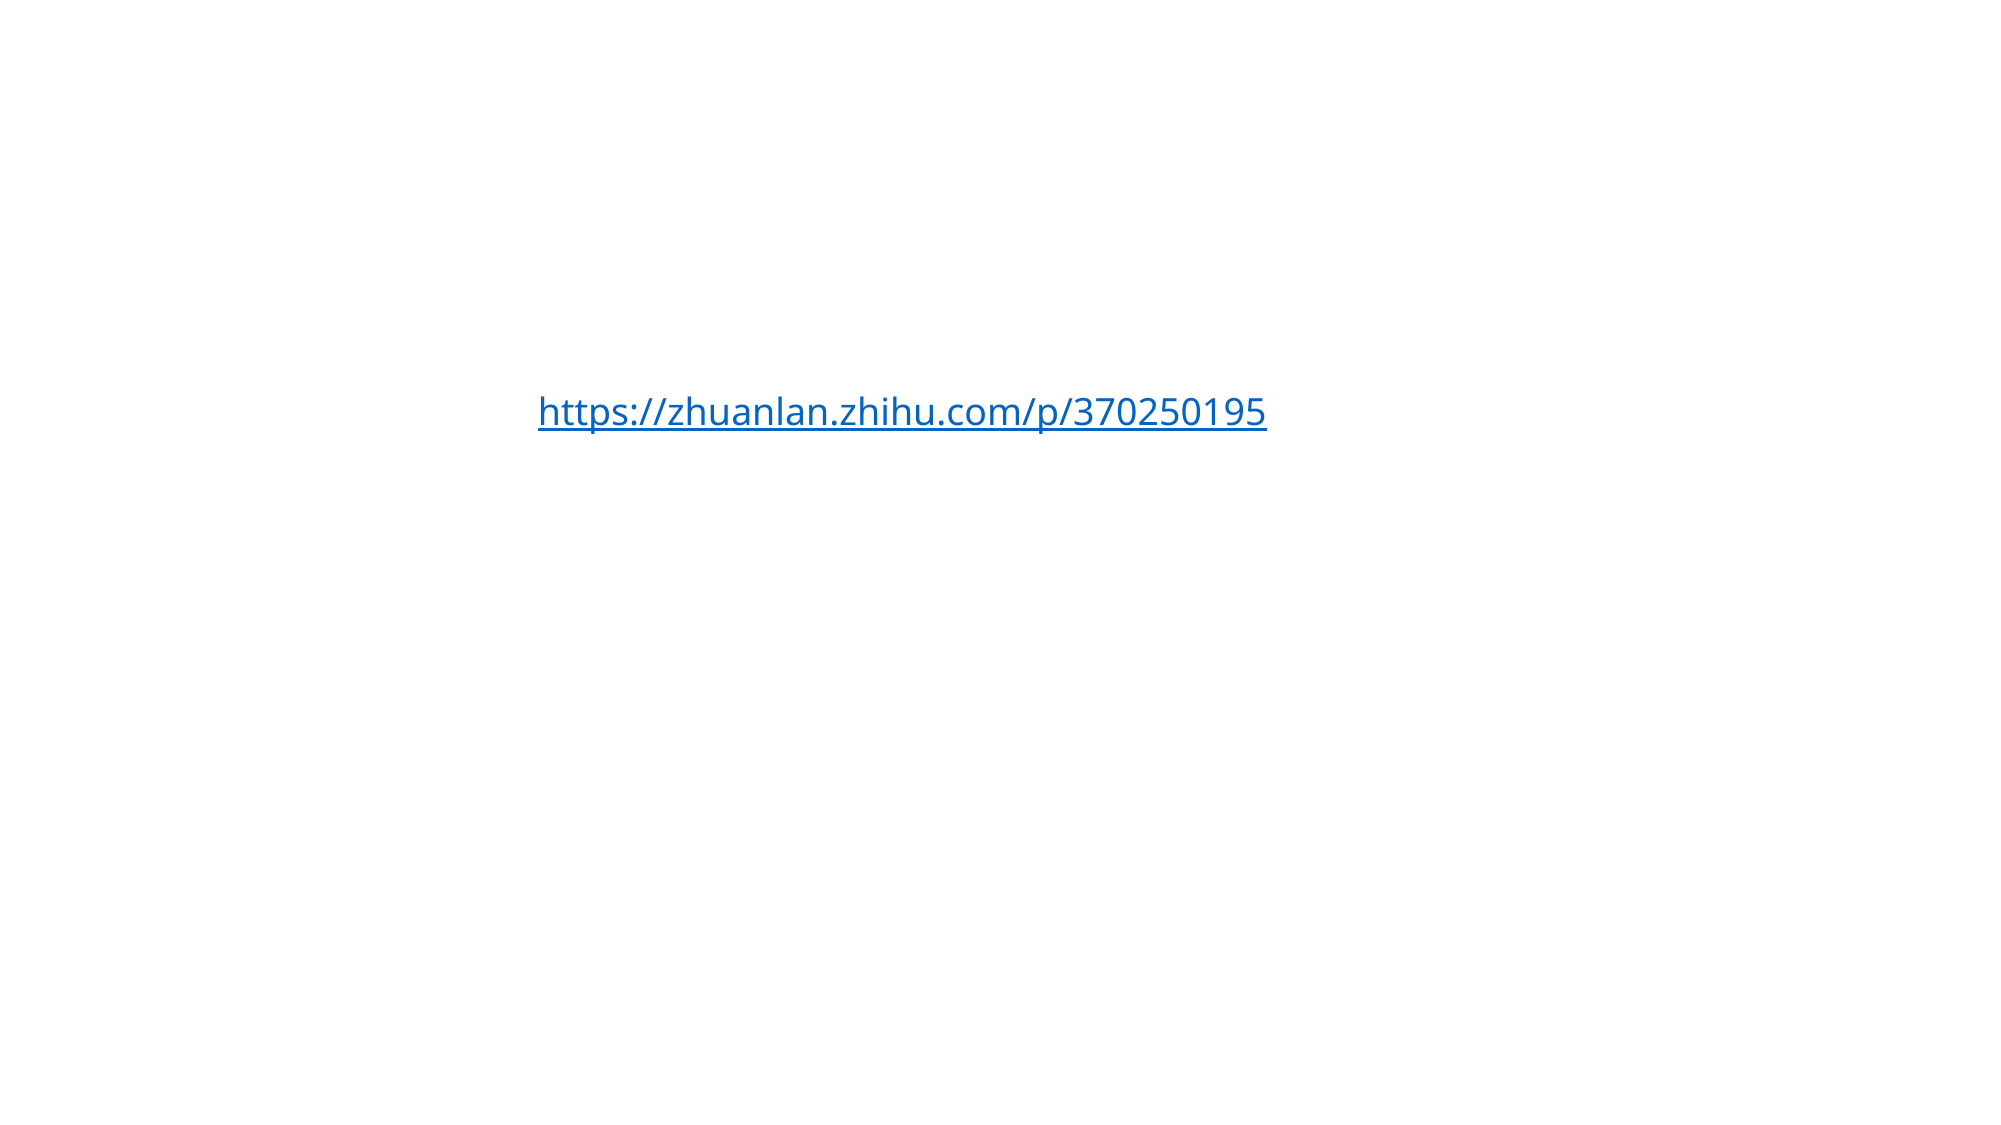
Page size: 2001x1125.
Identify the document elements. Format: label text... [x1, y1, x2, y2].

text_box https://zhuanlan.zhihu.com/p/370250195 [523, 380, 1524, 446]
